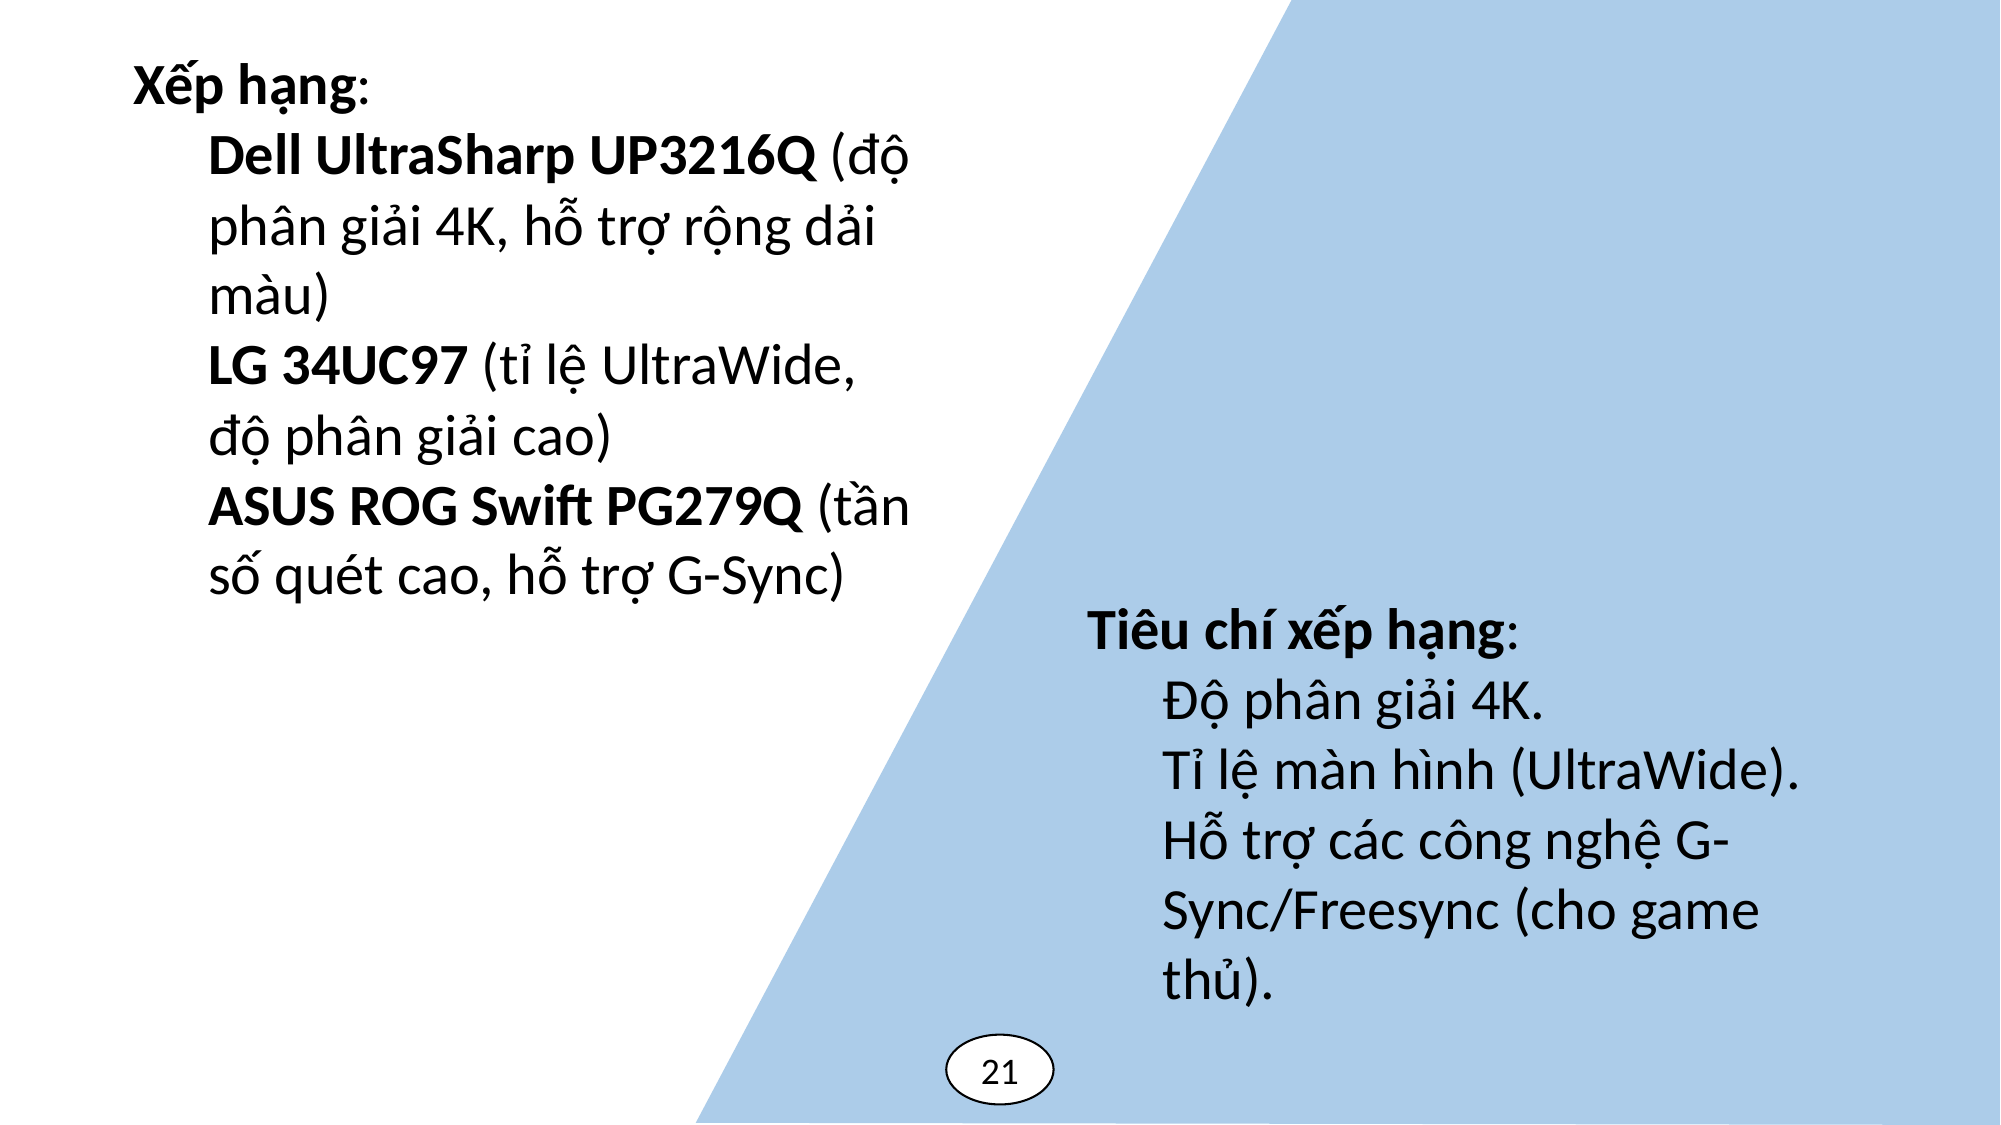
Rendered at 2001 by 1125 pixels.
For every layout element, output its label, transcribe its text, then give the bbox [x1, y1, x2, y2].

text_box Xếp hạng: Dell UltraSharp UP3216Q (độ phân giải 4K, hỗ trợ rộng dải màu) LG 34UC97 (tỉ lệ UltraWide, độ phân giải cao) ASUS ROG Swift PG279Q (tần số quét cao, hỗ trợ G-Sync) [118, 39, 939, 614]
text_box 21 [945, 1033, 1055, 1106]
text_box [695, 0, 2000, 1125]
text_box Tiêu chí xếp hạng: Độ phân giải 4K. Tỉ lệ màn hình (UltraWide). Hỗ trợ các công nghệ G-Sync/Freesync (cho game thủ). [1073, 583, 1865, 1019]
